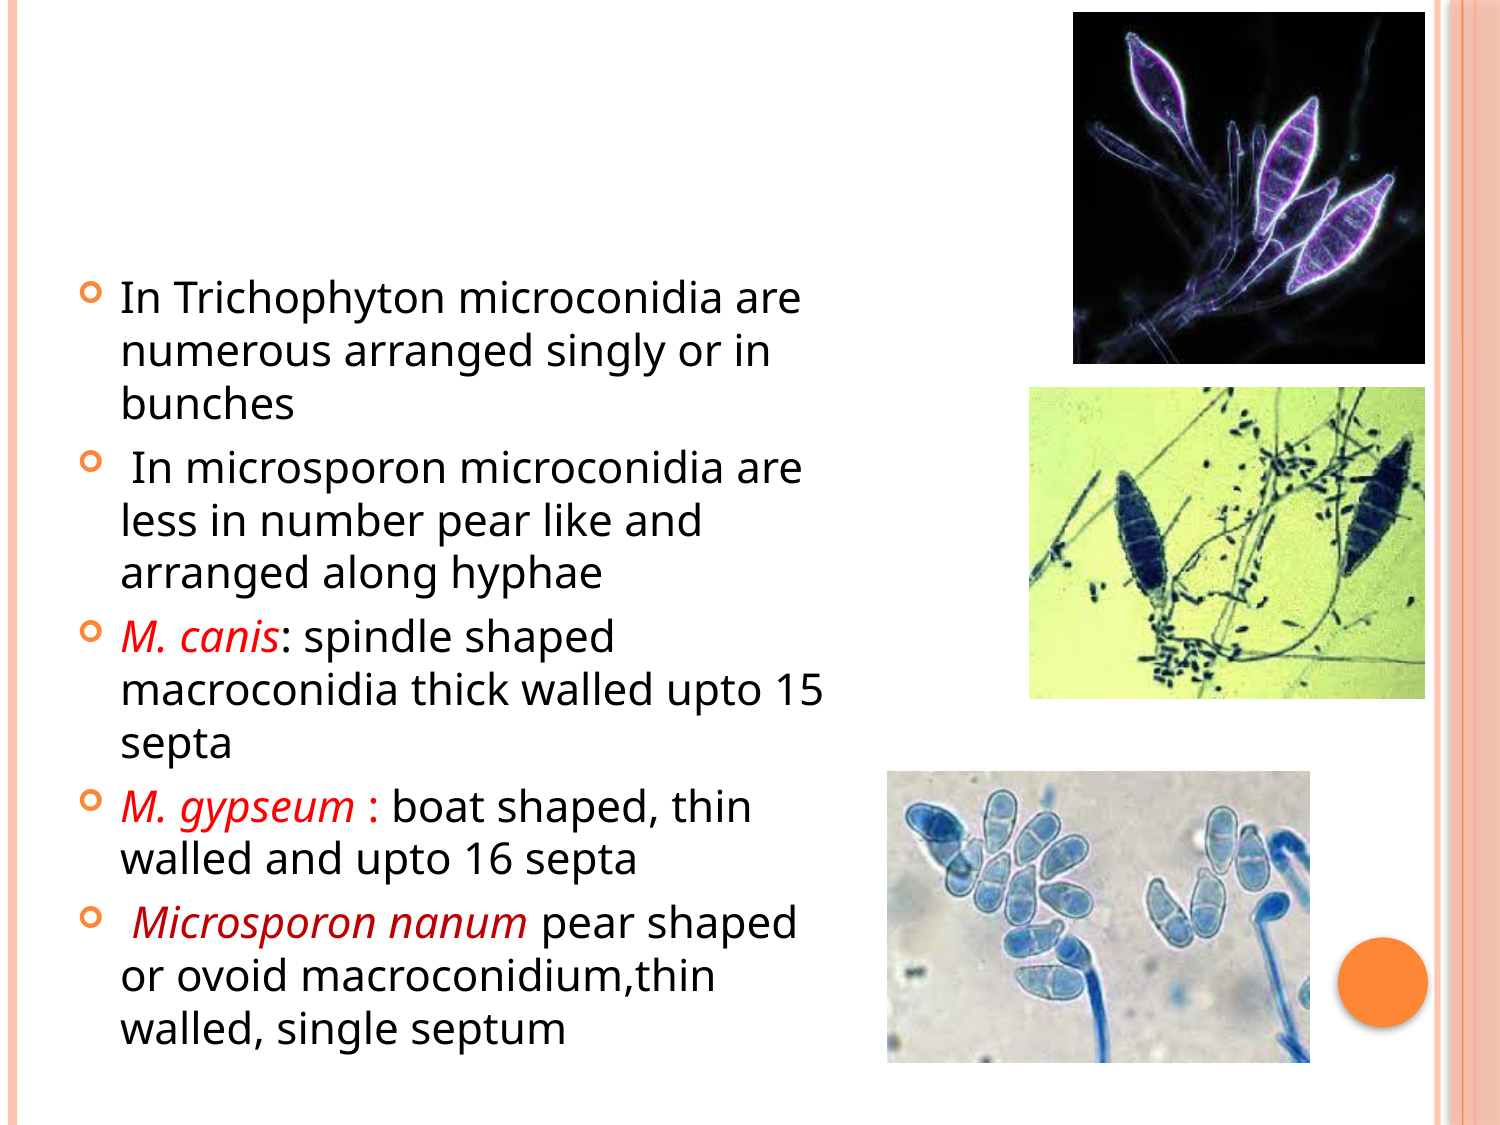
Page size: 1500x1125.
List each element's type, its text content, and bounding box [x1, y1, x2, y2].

picture [886, 771, 1310, 1063]
picture [1029, 386, 1426, 699]
list In Trichophyton microconidia are numerous arranged singly or in bunches In microsporon microconidia are less in number pear like and arranged along hyphae M. canis: spindle shaped macroconidia thick walled upto 15 septa M. gypseum : boat shaped, thin walled and upto 16 septa Microsporon nanum pear shaped or ovoid macroconidium,thin walled, single septum [62, 262, 863, 1062]
picture [1072, 11, 1426, 365]
